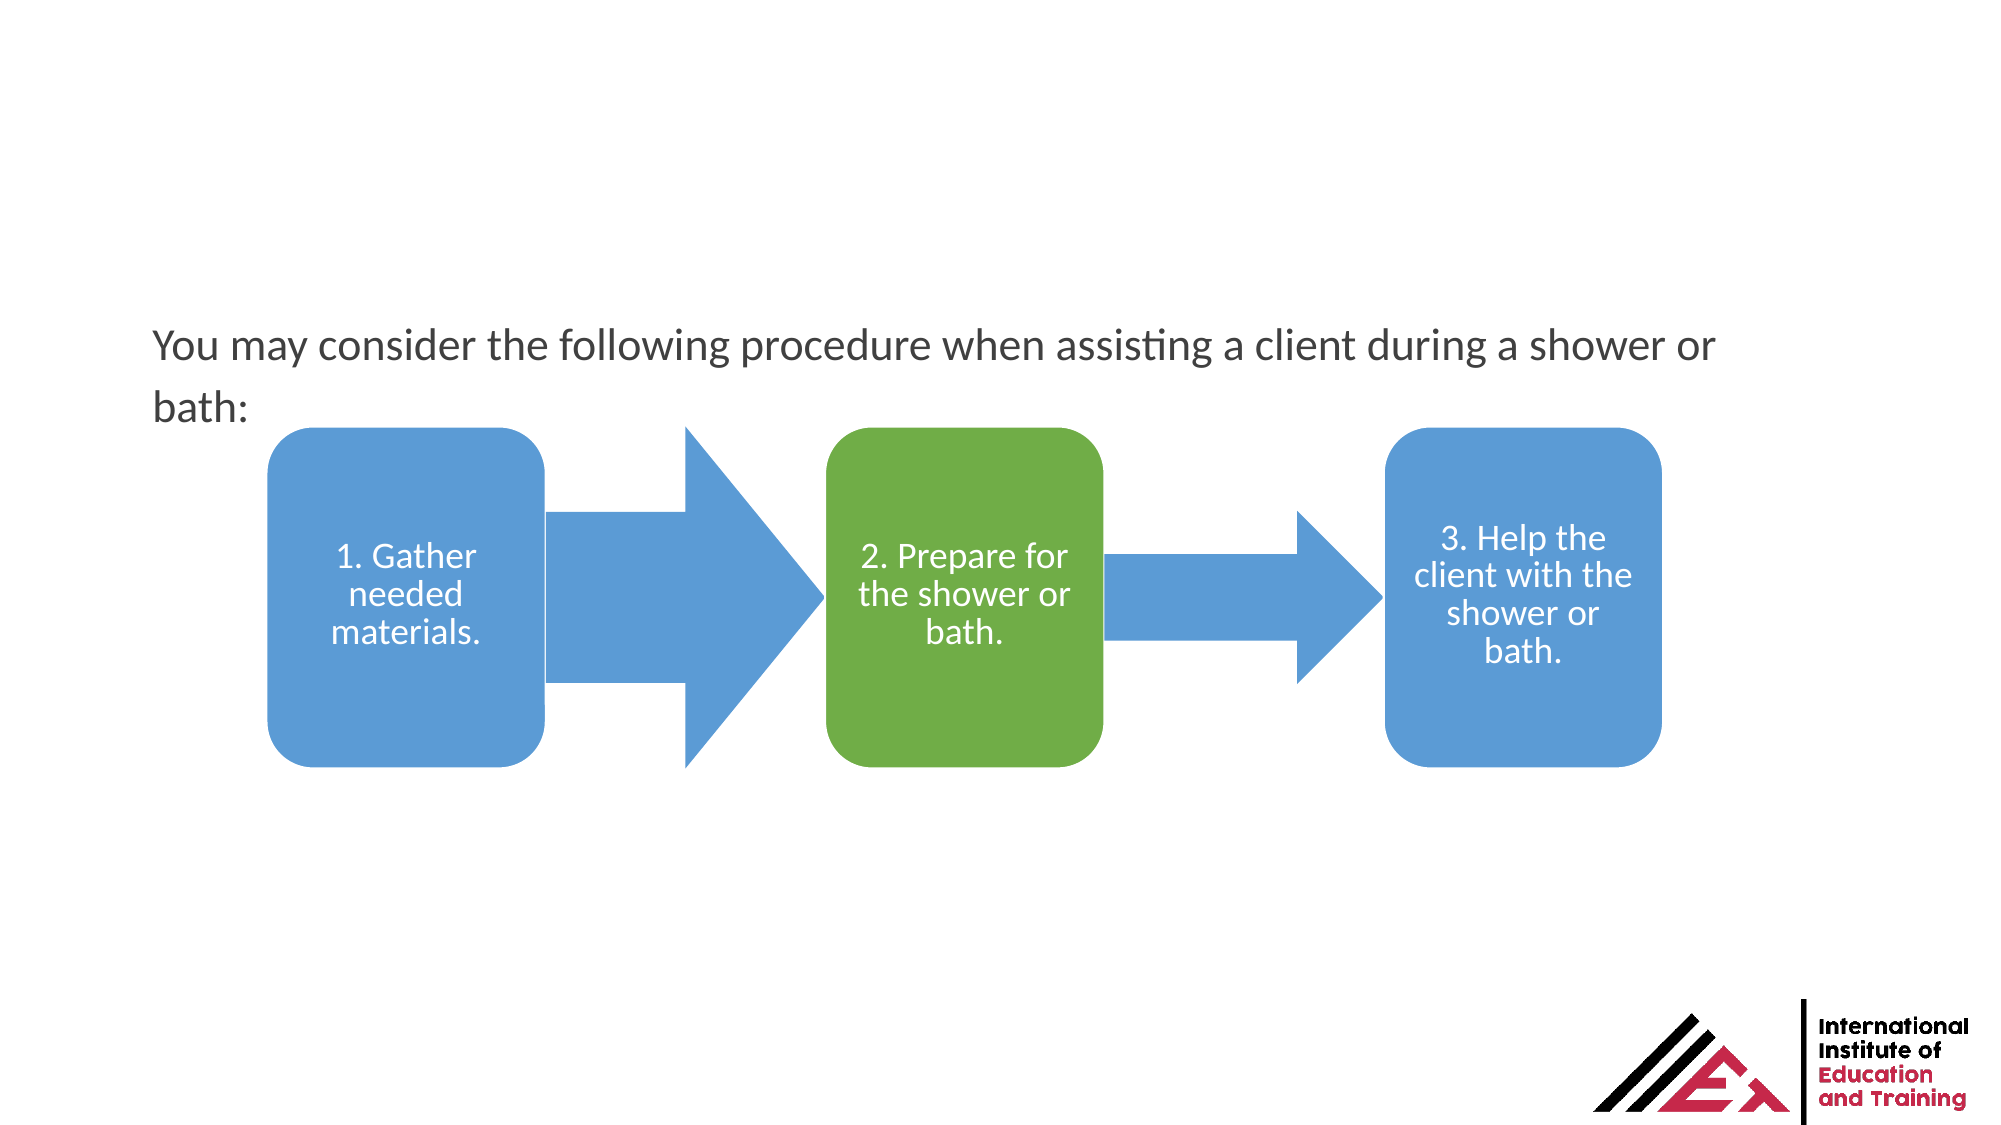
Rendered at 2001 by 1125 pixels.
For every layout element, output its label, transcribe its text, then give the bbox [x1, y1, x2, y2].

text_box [266, 426, 1664, 769]
picture [1593, 999, 1968, 1125]
list You may consider the following procedure when assisting a client during a shower or bath: [137, 299, 1793, 1014]
